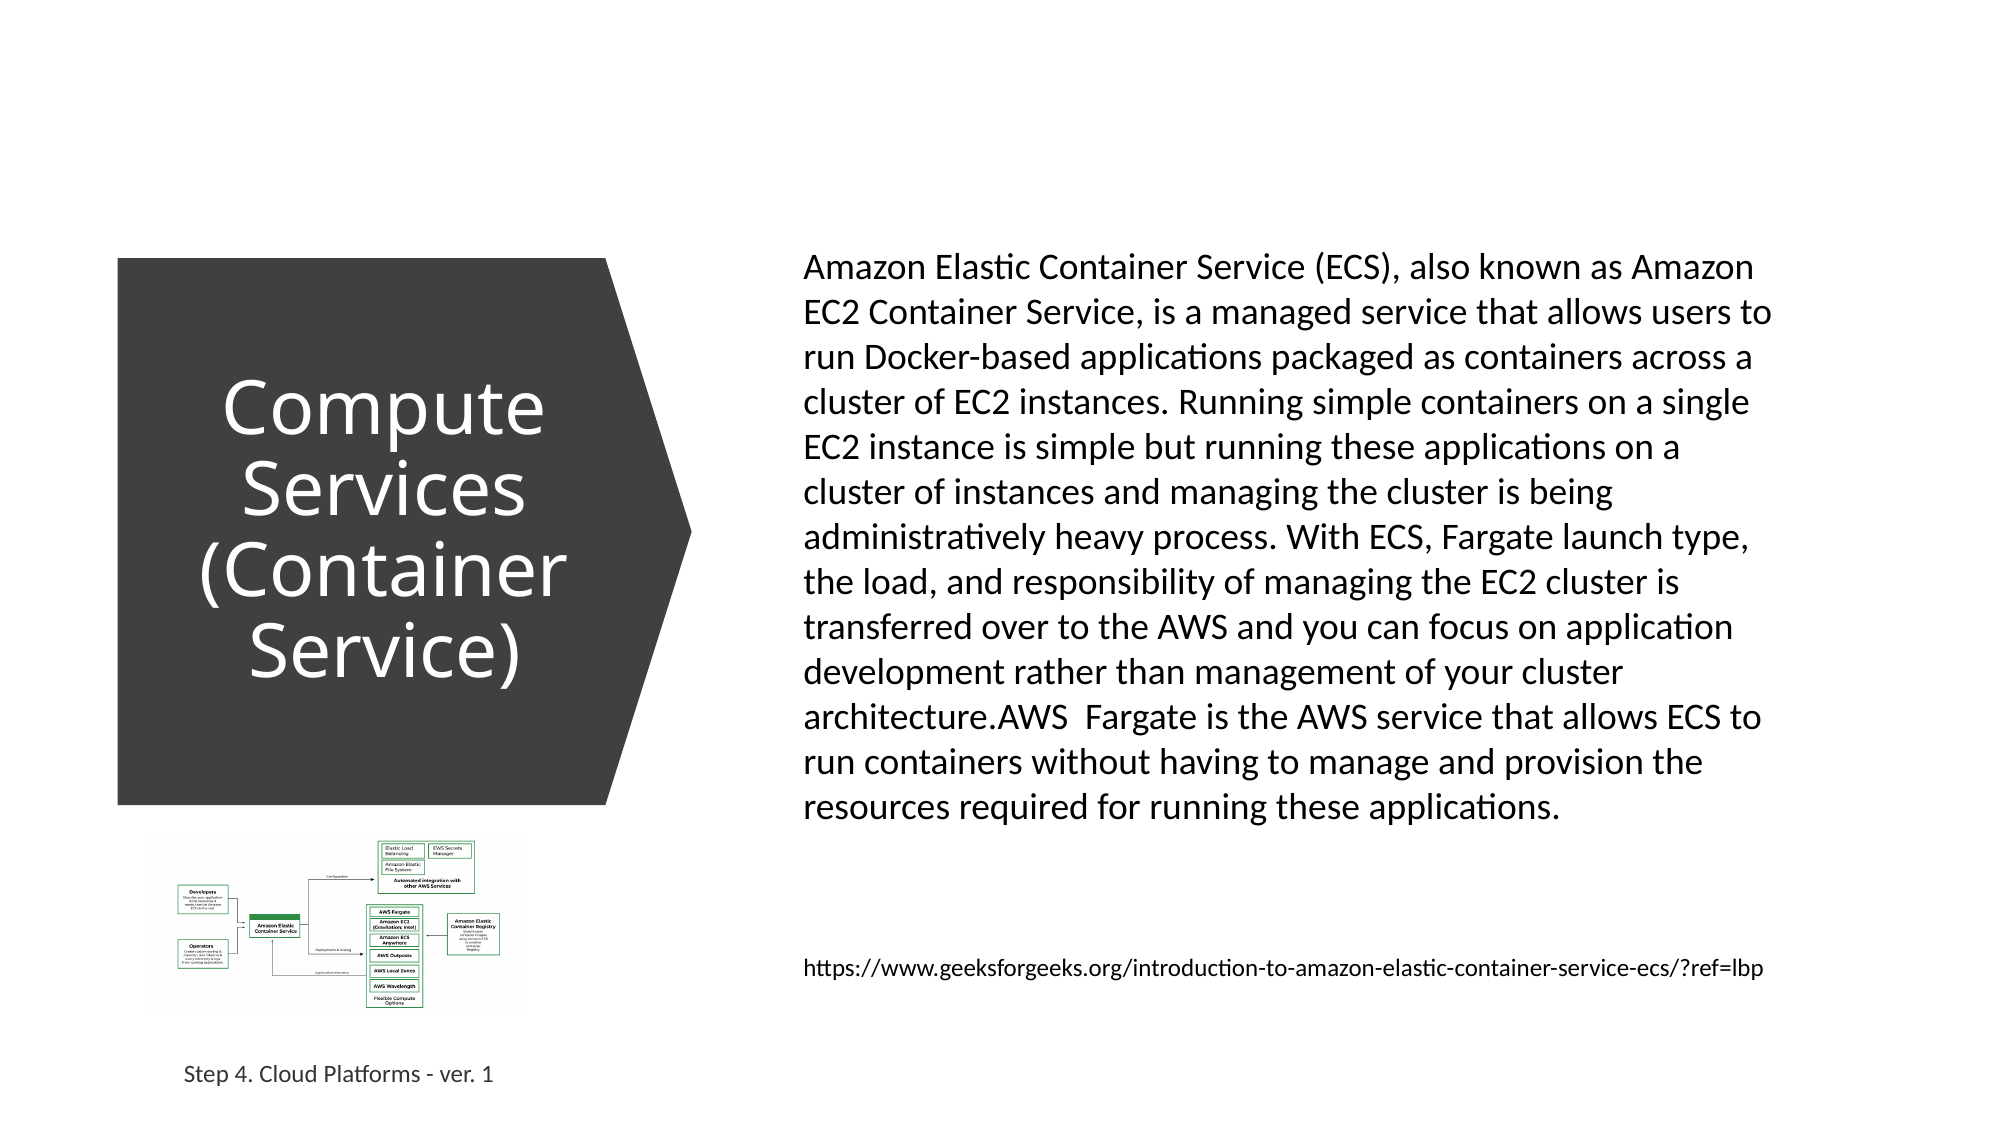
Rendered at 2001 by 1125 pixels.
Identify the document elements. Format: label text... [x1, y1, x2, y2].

text_box Amazon Elastic Container Service (ECS), also known as Amazon EC2 Container Service, is a managed service that allows users to run Docker-based applications packaged as containers across a cluster of EC2 instances. Running simple containers on a single EC2 instance is simple but running these applications on a cluster of instances and managing the cluster is being administratively heavy process. With ECS, Fargate launch type, the load, and responsibility of managing the EC2 cluster is transferred over to the AWS and you can focus on application development rather than management of your cluster architecture.AWS Fargate is the AWS service that allows ECS to run containers without having to manage and provision the resources required for running these applications. [788, 235, 1789, 835]
text_box [116, 257, 693, 807]
title Compute Services (Container Service) [168, 322, 601, 741]
footer Step 4. Cloud Platforms - ver. 1 [168, 1042, 1188, 1103]
picture [149, 835, 528, 1013]
text_box https://www.geeksforgeeks.org/introduction-to-amazon-elastic-container-service-ecs/?ref=lbp [788, 943, 1789, 989]
